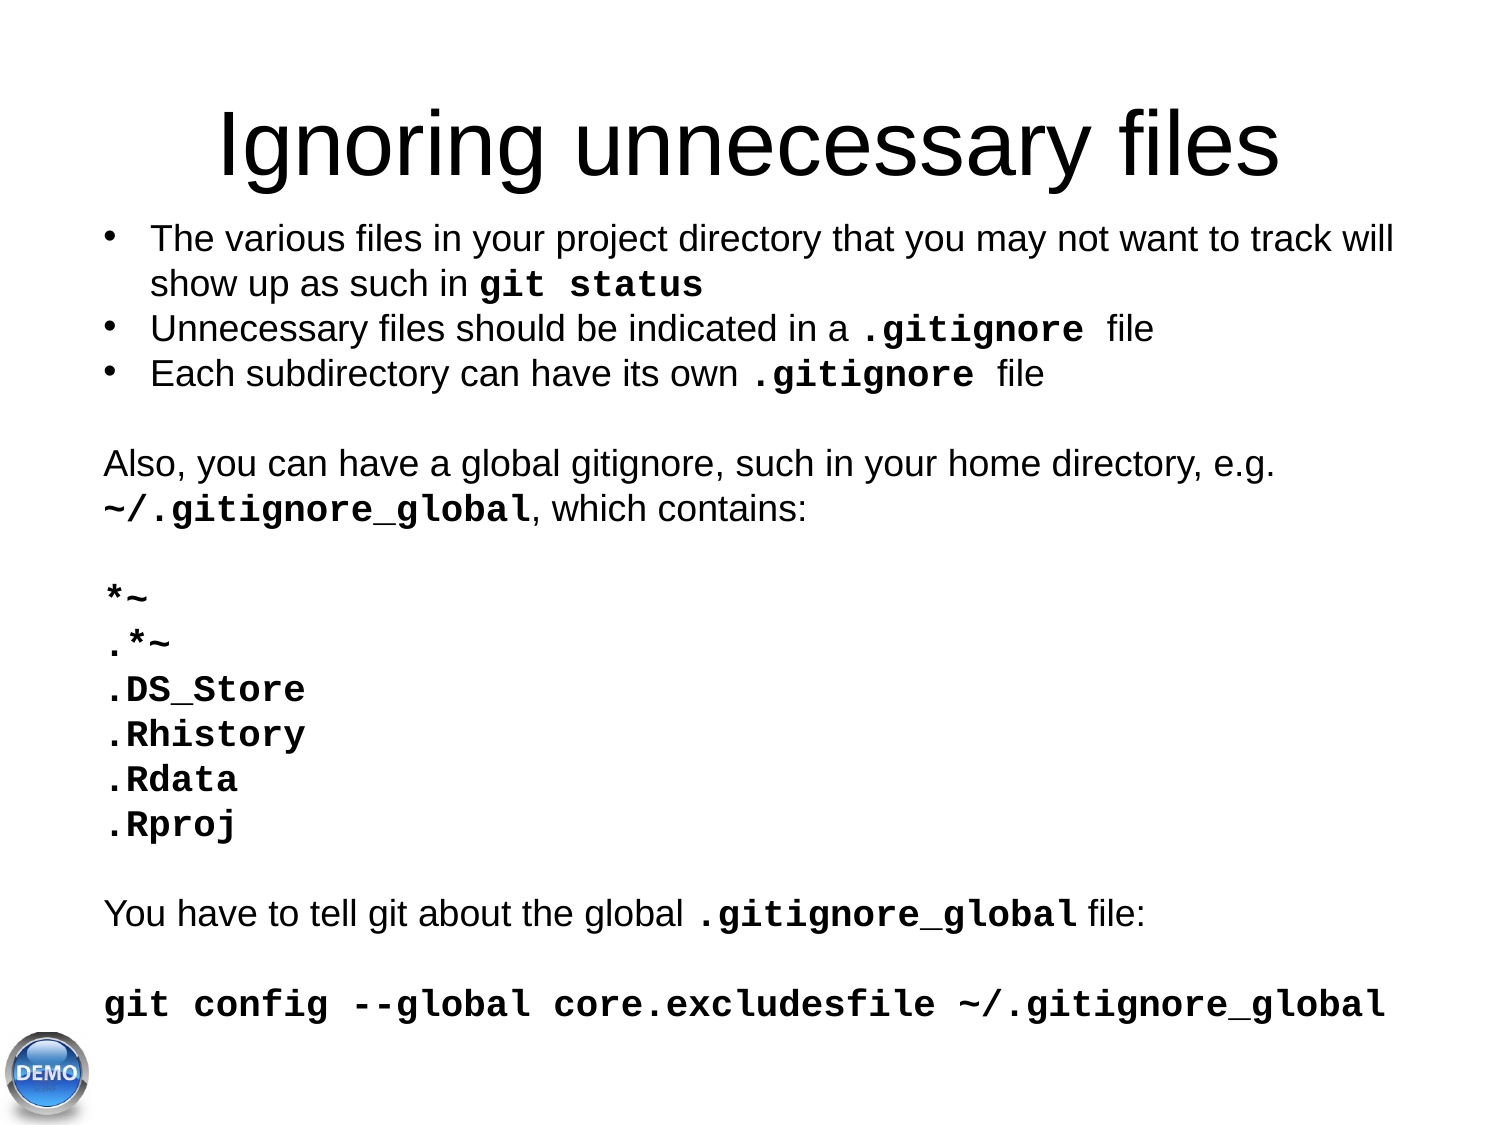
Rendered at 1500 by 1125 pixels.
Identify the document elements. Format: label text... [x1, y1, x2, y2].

picture [0, 1032, 93, 1125]
text_box The various files in your project directory that you may not want to track will show up as such in git status Unnecessary files should be indicated in a .gitignore file Each subdirectory can have its own .gitignore file Also, you can have a global gitignore, such in your home directory, e.g. ~/.gitignore_global, which contains: *~ .*~ .DS_Store .Rhistory .Rdata .Rproj You have to tell git about the global .gitignore_global file: git config --global core.excludesfile ~/.gitignore_global [88, 206, 1425, 1031]
title Ignoring unnecessary files [75, 45, 1425, 233]
